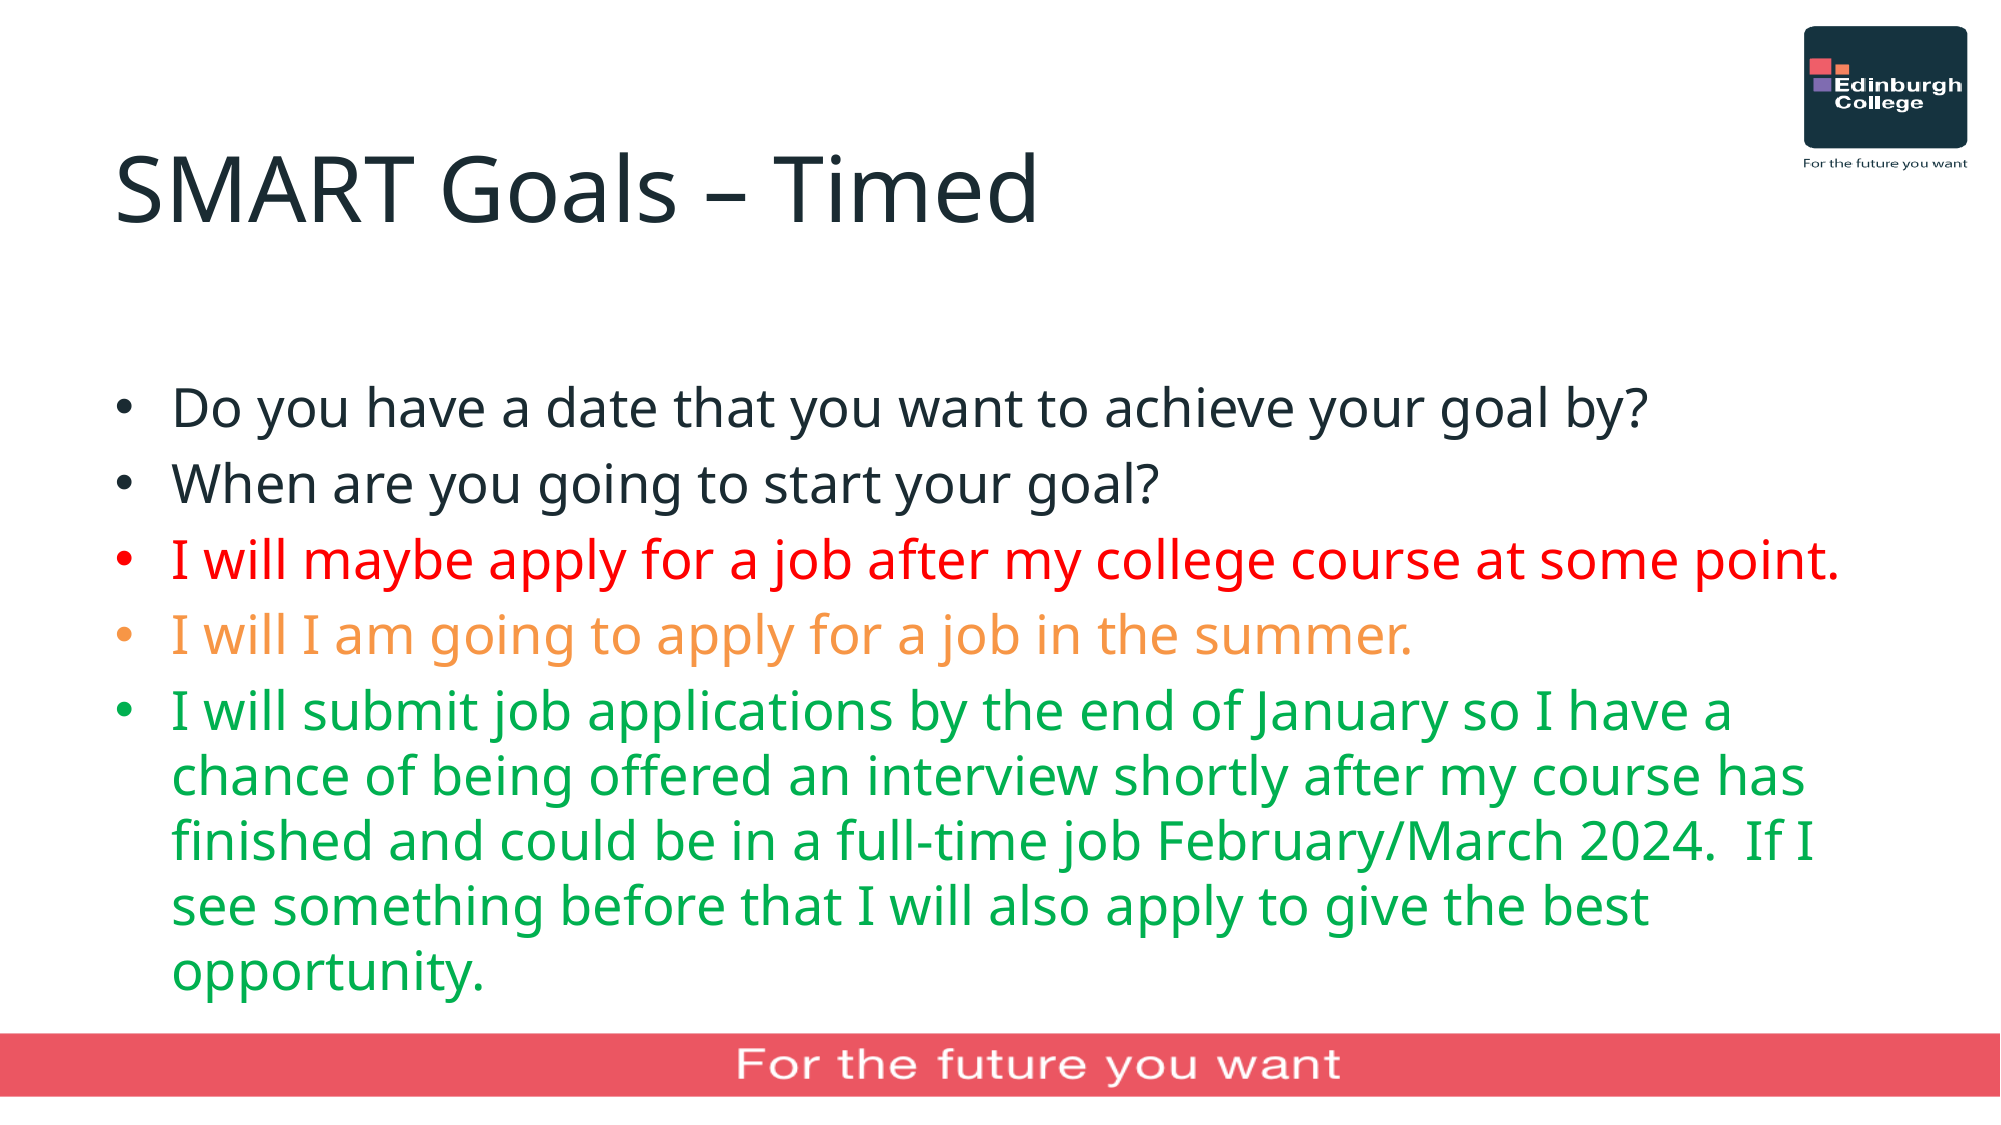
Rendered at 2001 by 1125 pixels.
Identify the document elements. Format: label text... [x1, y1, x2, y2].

title SMART Goals – Timed [99, 72, 1502, 300]
picture [0, 1031, 2000, 1097]
list Do you have a date that you want to achieve your goal by? When are you going to start your goal? I will maybe apply for a job after my college course at some point. I will I am going to apply for a job in the summer. I will submit job applications by the end of January so I have a chance of being offered an interview shortly after my course has finished and could be in a full-time job February/March 2024. If I see something before that I will also apply to give the best opportunity. [99, 366, 1904, 1005]
